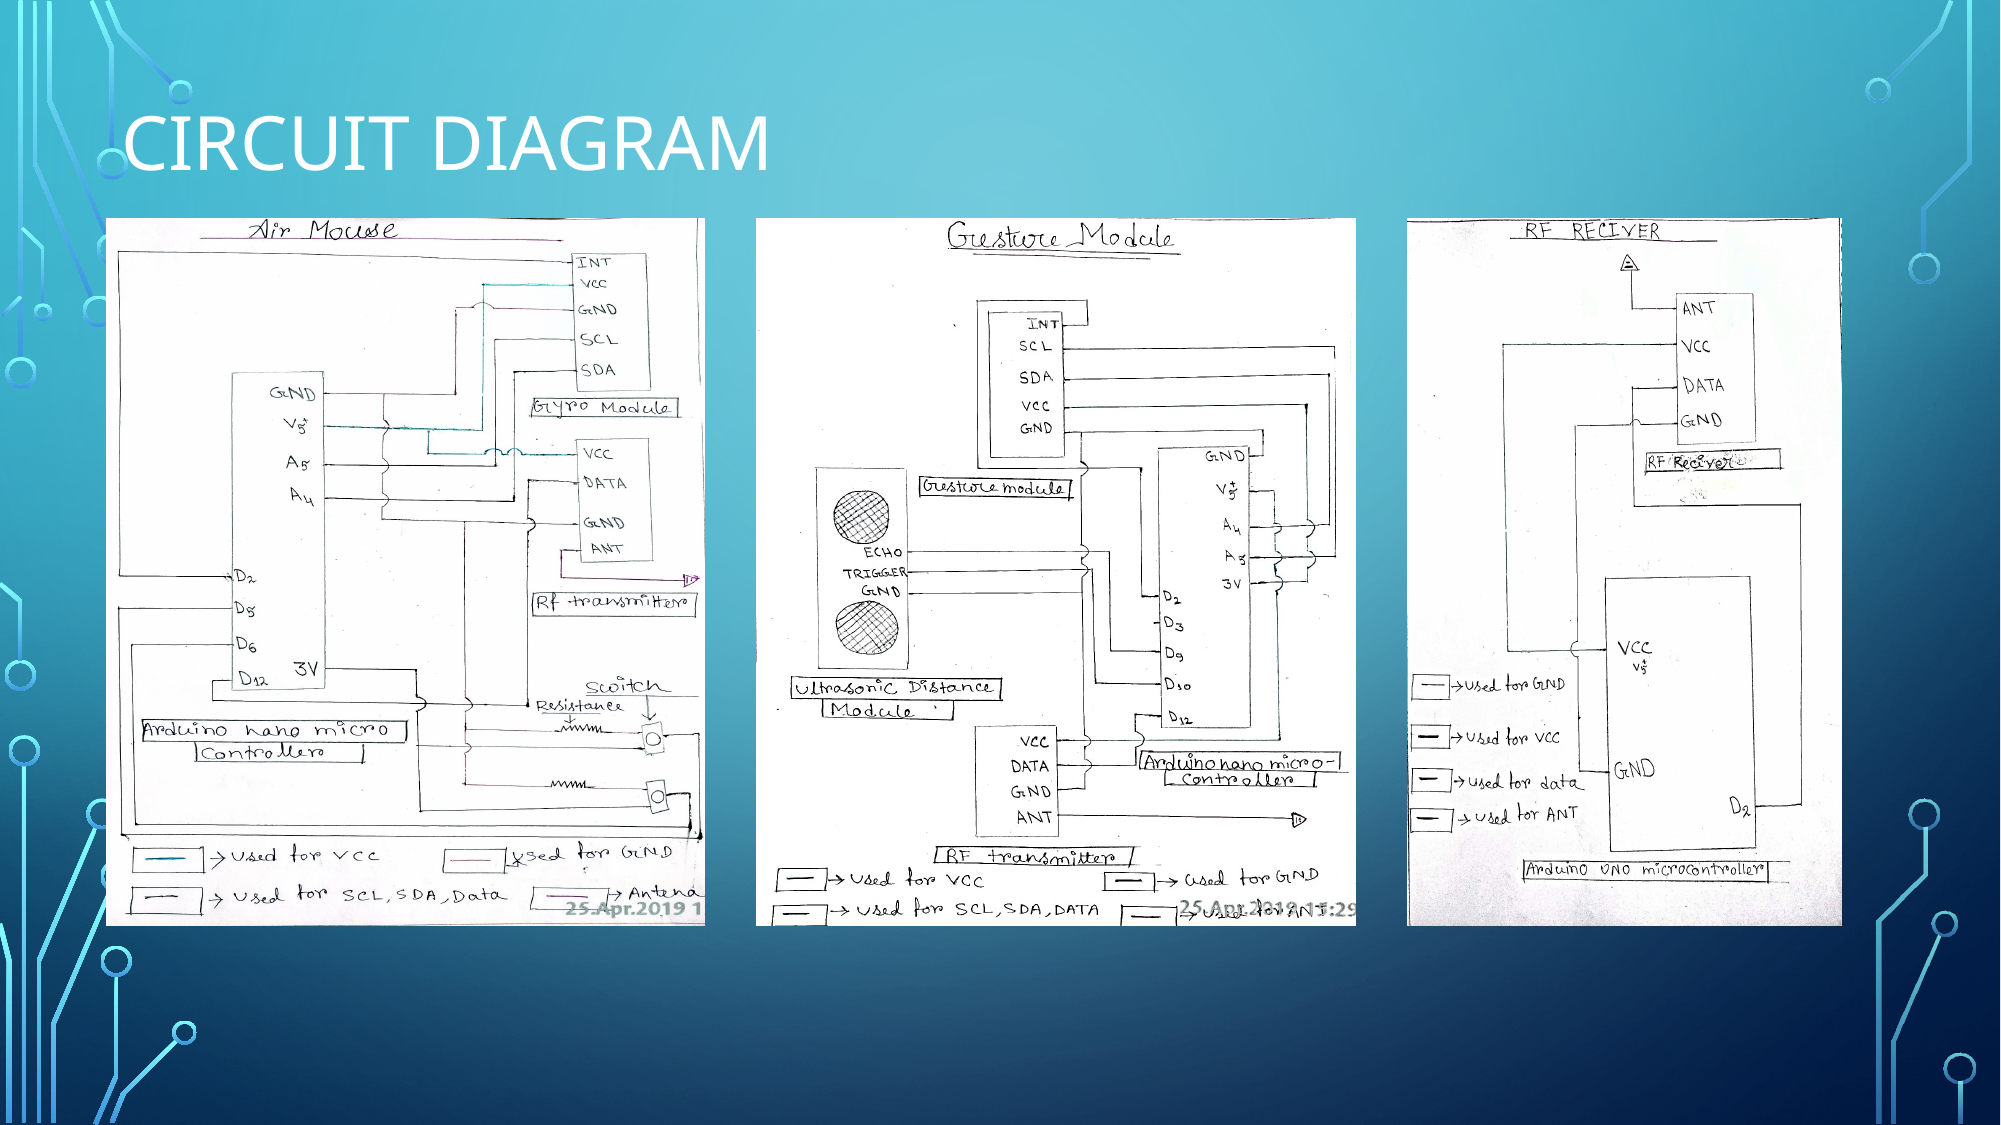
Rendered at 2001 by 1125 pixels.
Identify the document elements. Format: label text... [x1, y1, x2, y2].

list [105, 218, 705, 926]
picture [1407, 218, 1842, 926]
title CIRCUIT DIAGRAM [106, 74, 1649, 219]
picture [756, 218, 1356, 926]
